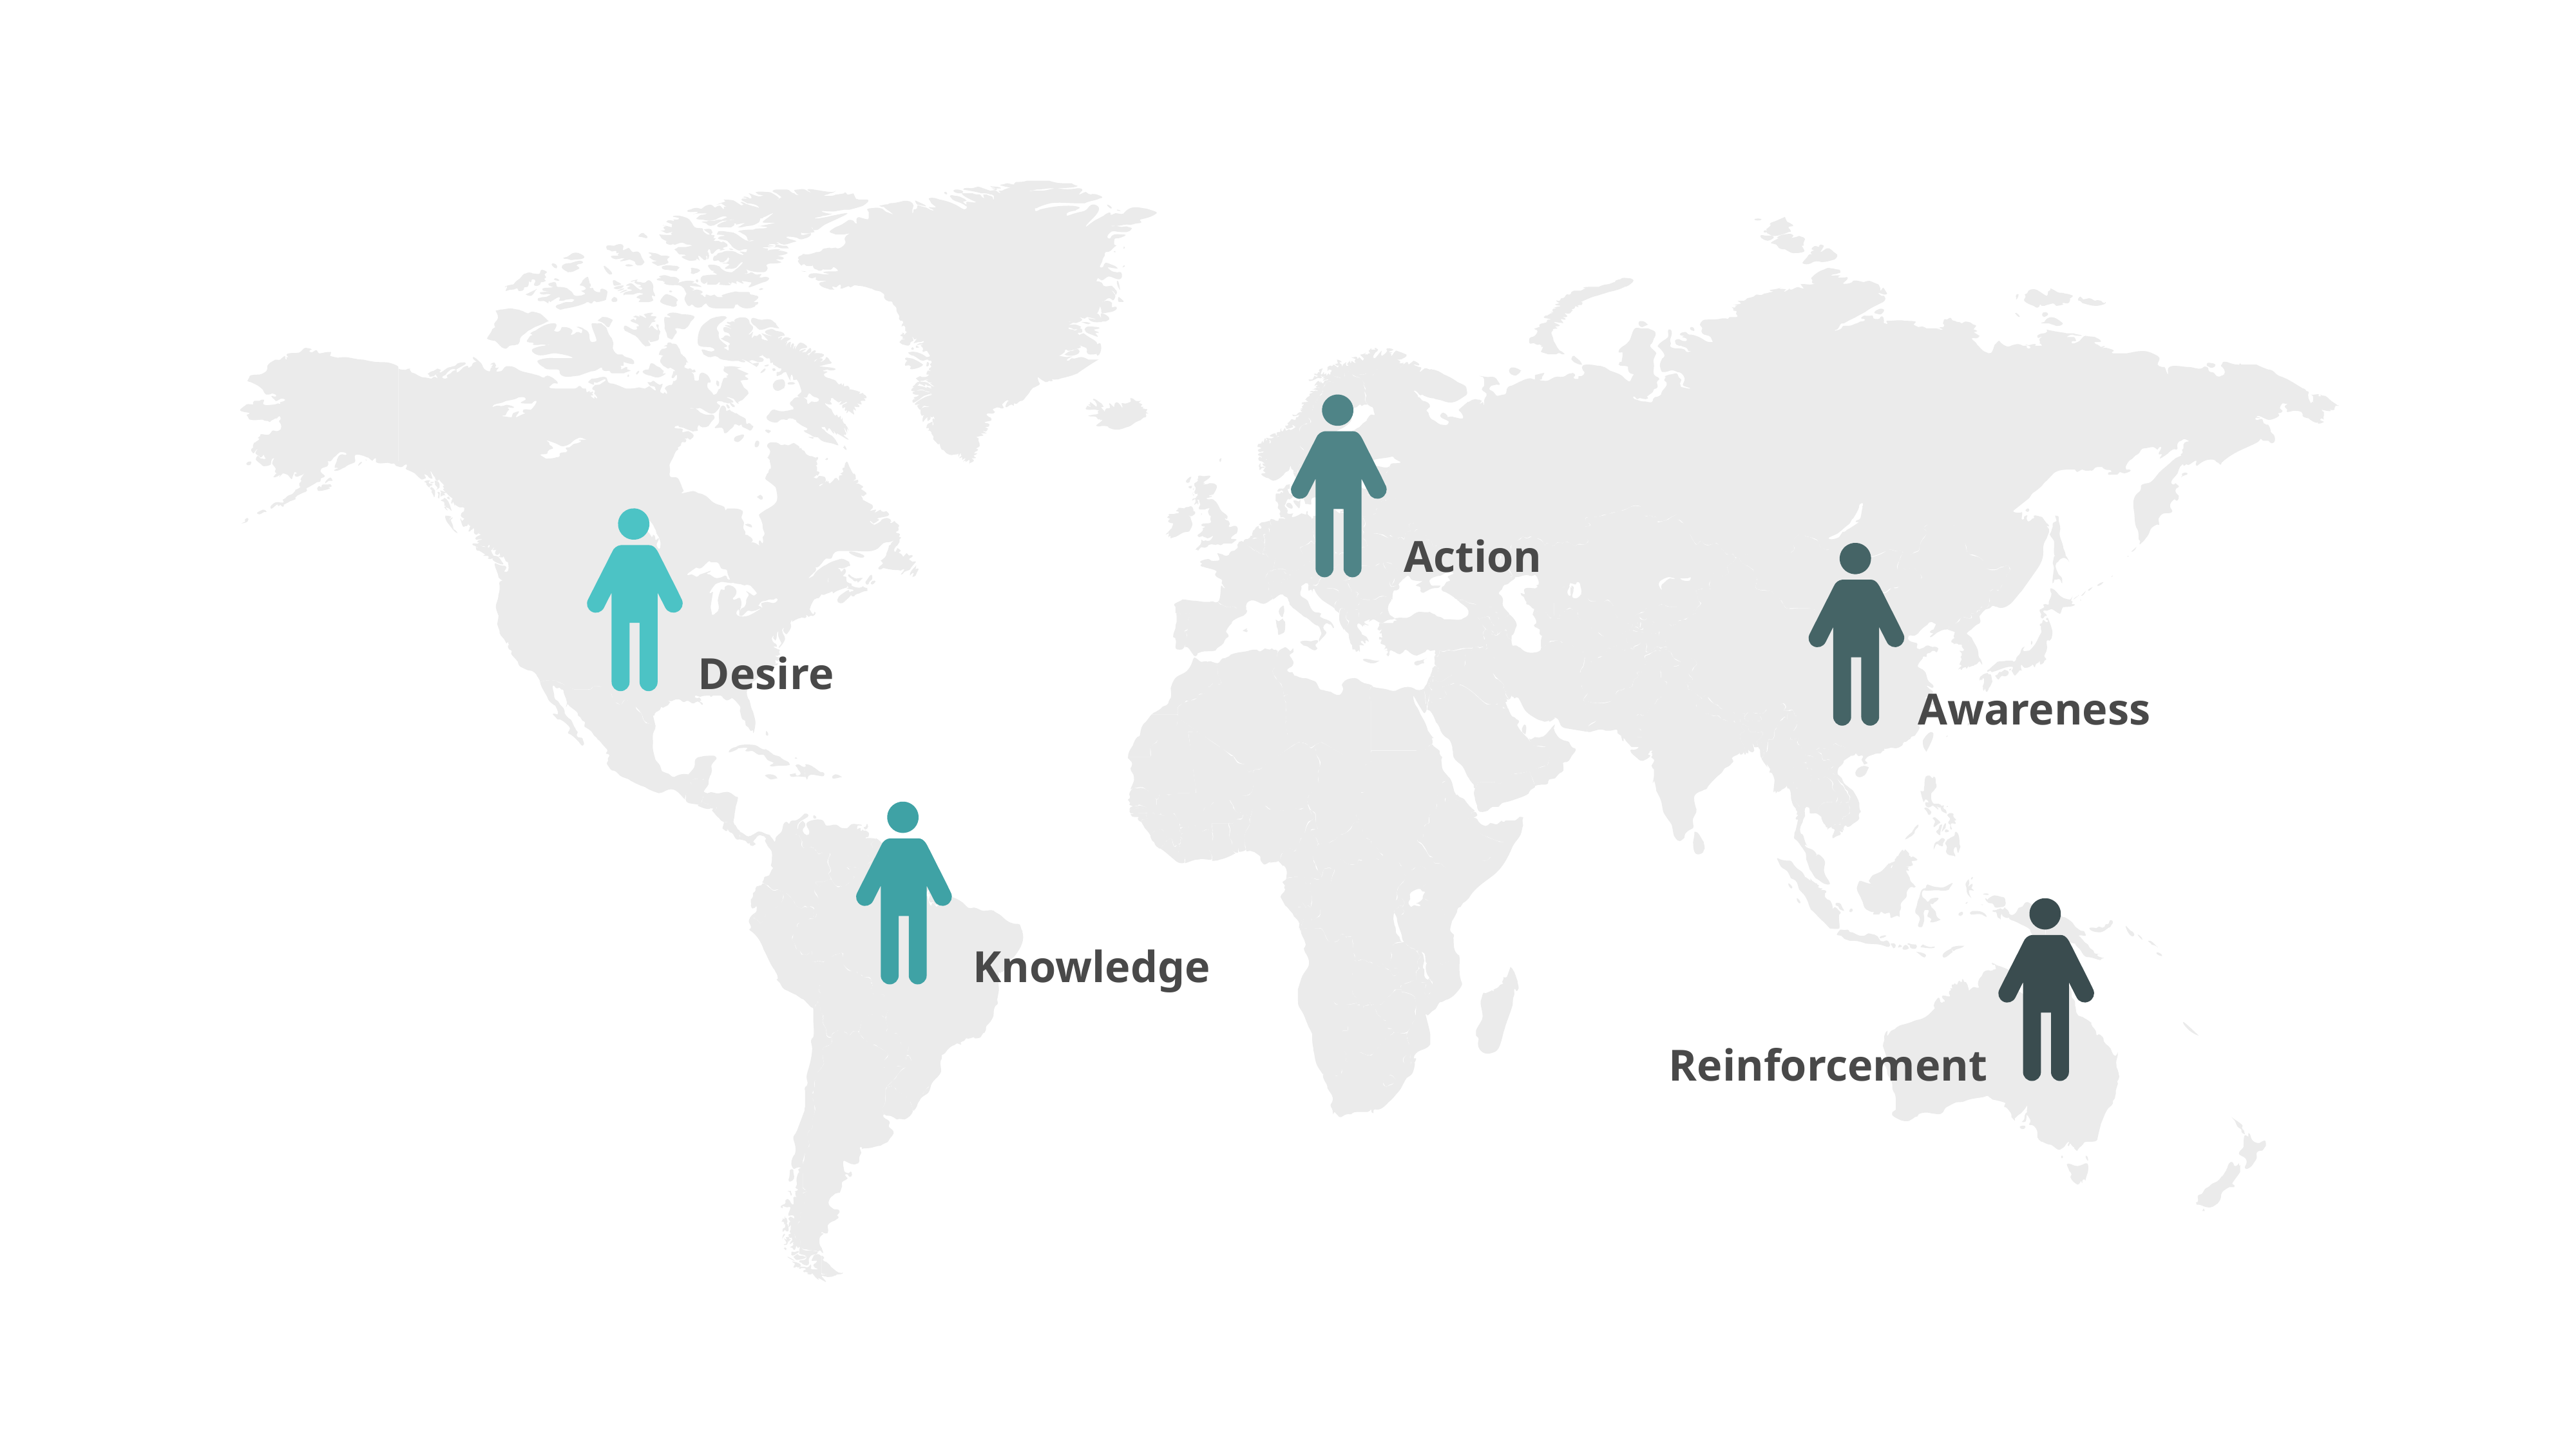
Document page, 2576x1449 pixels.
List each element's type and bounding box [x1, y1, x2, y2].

text_box [1283, 386, 1395, 585]
text_box [579, 500, 691, 699]
text_box [848, 793, 960, 992]
text_box [1990, 890, 2102, 1088]
text_box [235, 180, 2341, 1282]
text_box [1800, 535, 1912, 734]
